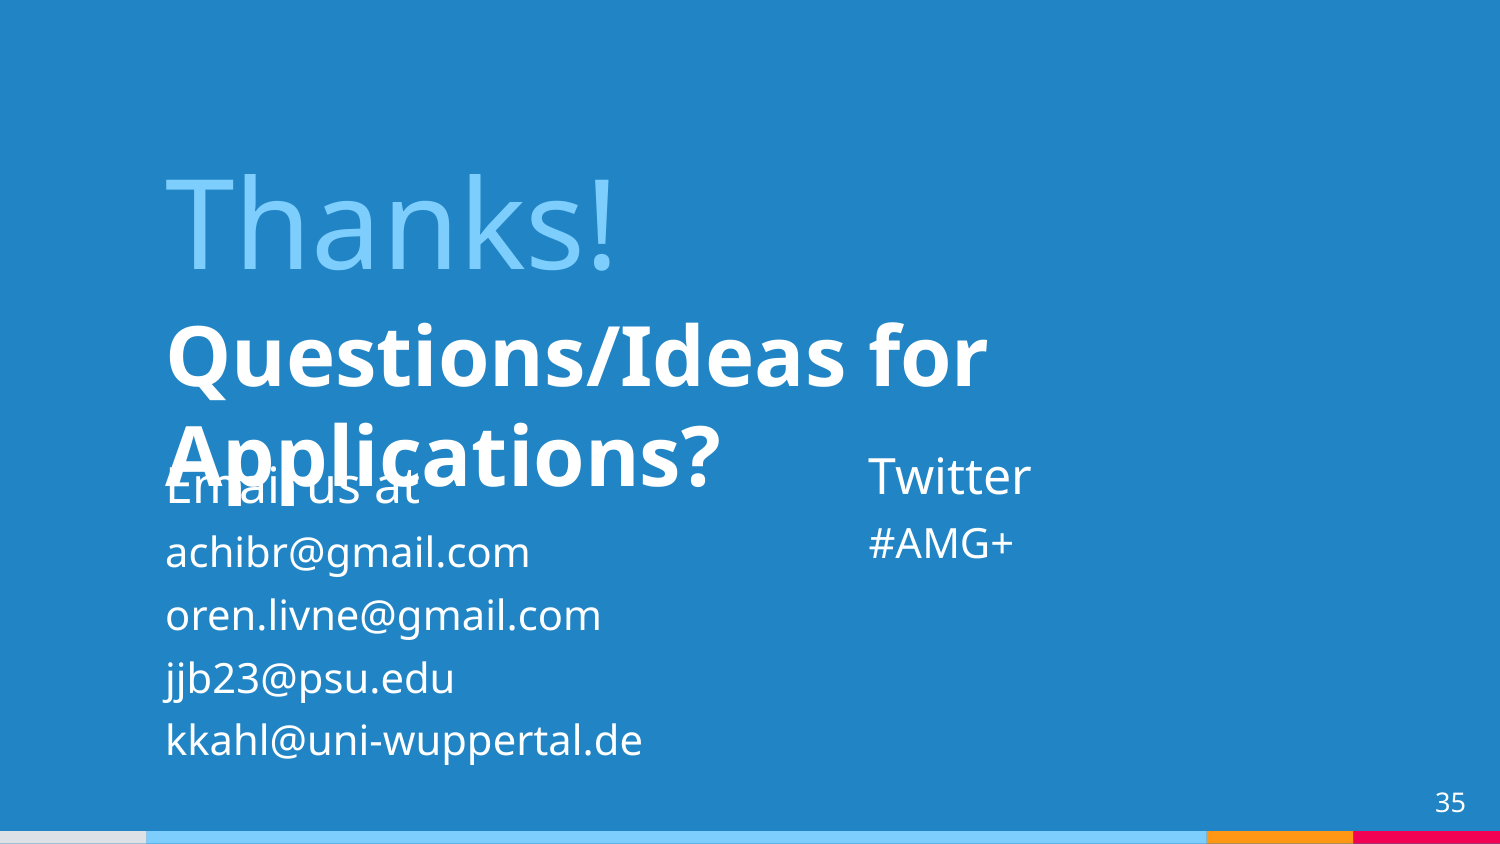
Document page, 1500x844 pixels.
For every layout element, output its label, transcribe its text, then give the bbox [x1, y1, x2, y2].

text_box Twitter #AMG+ [853, 429, 1220, 758]
slide_number 35 [1391, 770, 1482, 822]
subtitle Questions/Ideas for Applications? [150, 287, 1446, 417]
title Thanks! [150, 119, 1063, 287]
list Email us at achibr@gmail.com oren.livne@gmail.com jjb23@psu.edu kkahl@uni-wuppertal.de [150, 438, 1063, 767]
